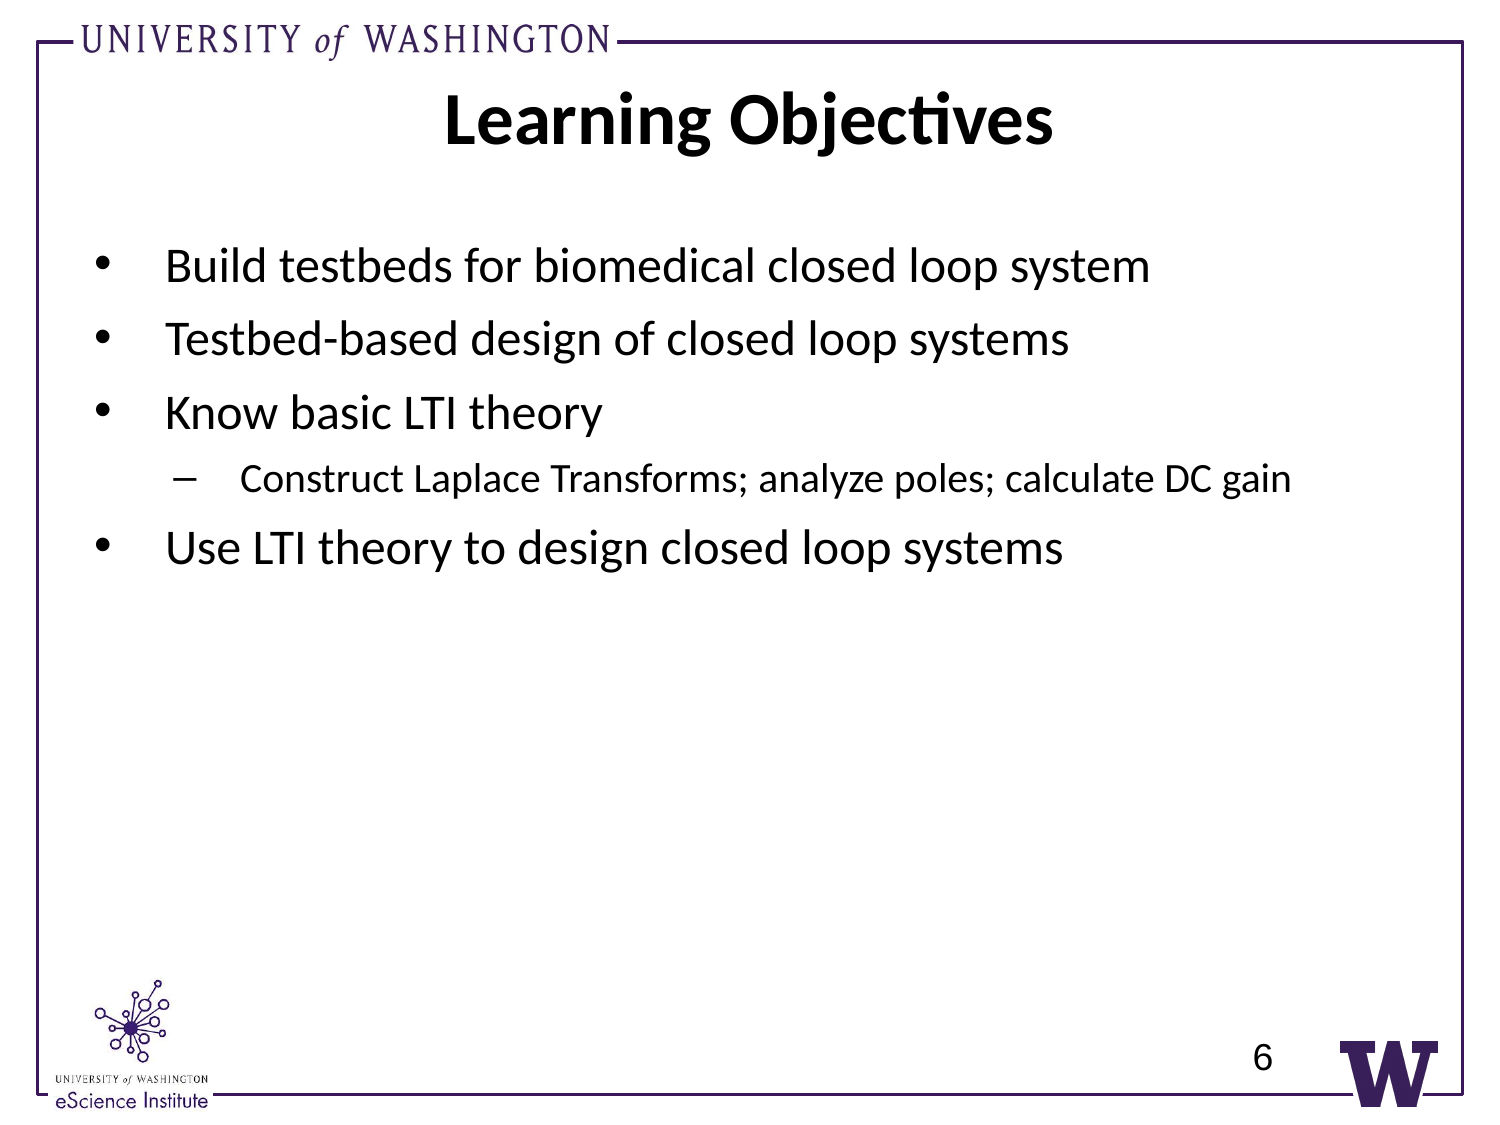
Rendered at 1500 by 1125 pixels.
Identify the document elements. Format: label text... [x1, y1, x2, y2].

list Build testbeds for biomedical closed loop system Testbed-based design of closed loop systems Know basic LTI theory Construct Laplace Transforms; analyze poles; calculate DC gain Use LTI theory to design closed loop systems [75, 224, 1425, 975]
picture [48, 978, 213, 1113]
slide_number 6 [1237, 1025, 1325, 1085]
title Learning Objectives [75, 62, 1425, 200]
picture [81, 24, 609, 61]
picture [1340, 1041, 1438, 1107]
